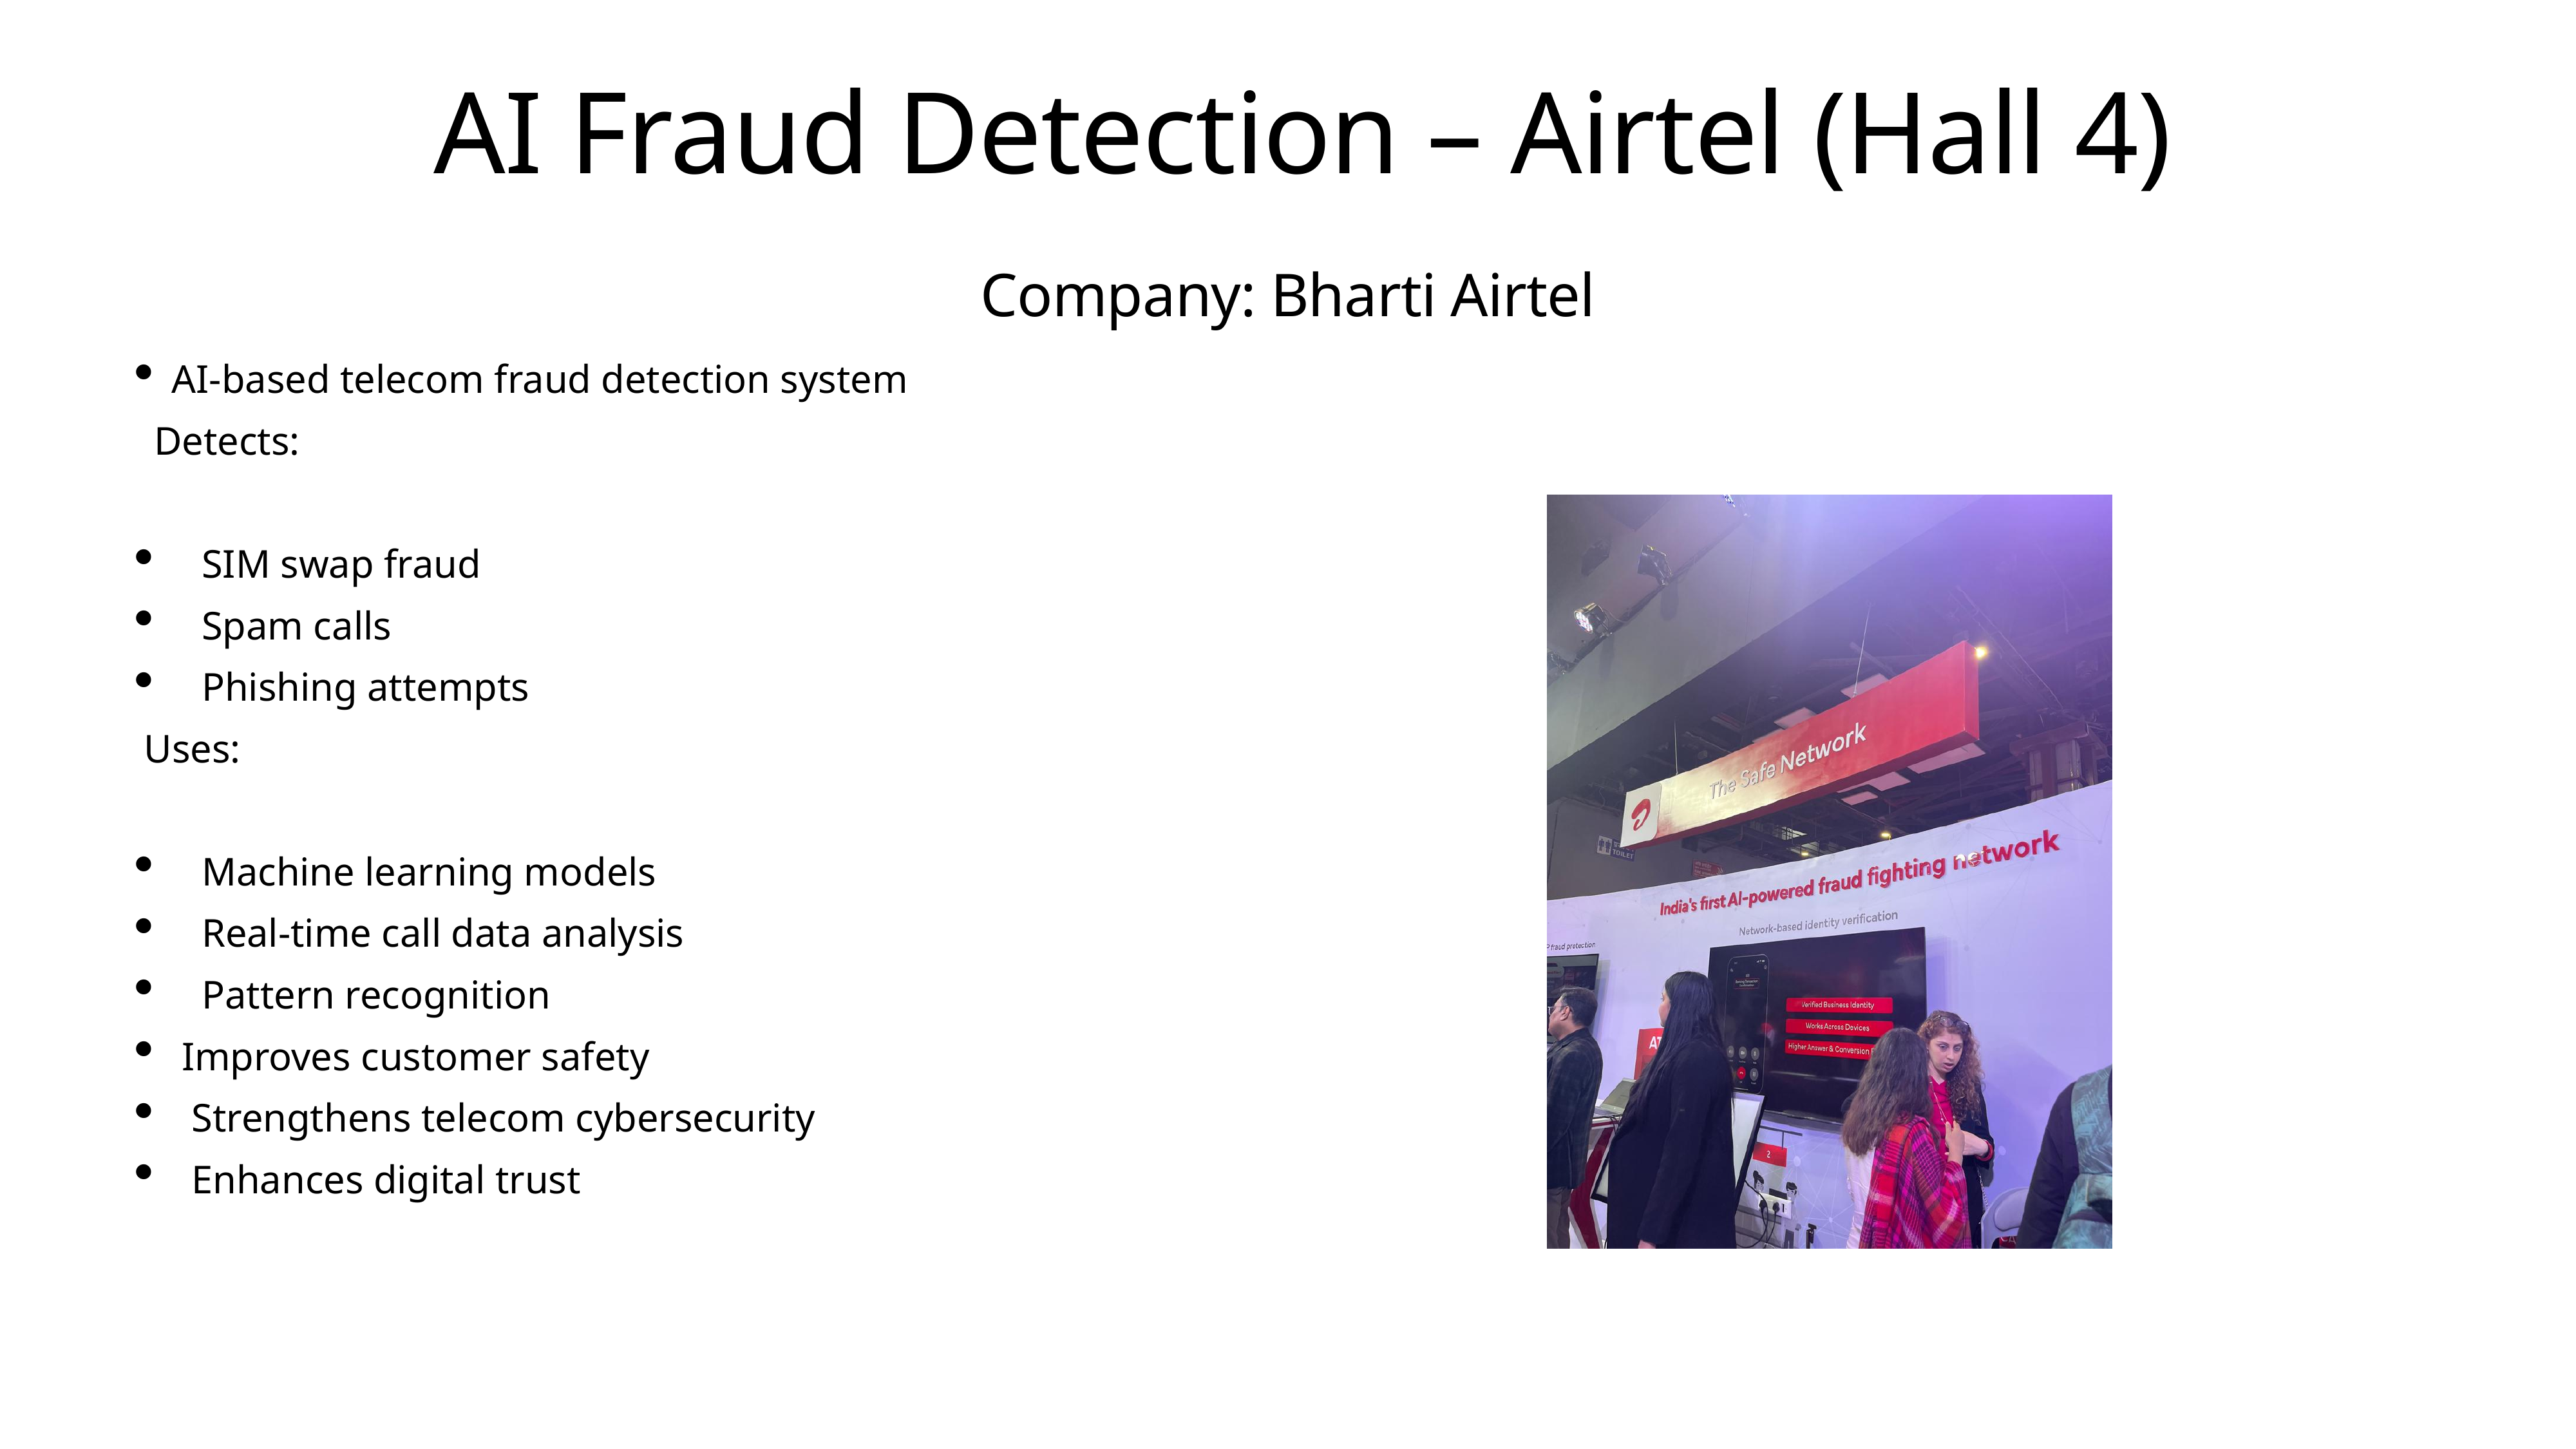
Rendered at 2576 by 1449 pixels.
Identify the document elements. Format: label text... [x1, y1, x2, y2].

list Company: Bharti Airtel [128, 251, 2448, 624]
list AI-based telecom fraud detection system Detects: SIM swap fraud Spam calls Phishing attempts Uses: Machine learning models Real-time call data analysis Pattern recognition Improves customer safety Strengthens telecom cybersecurity Enhances digital trust [128, 624, 2448, 1389]
picture [1547, 495, 2112, 1249]
title AI Fraud Detection – Airtel (Hall 4) [128, 81, 2448, 251]
